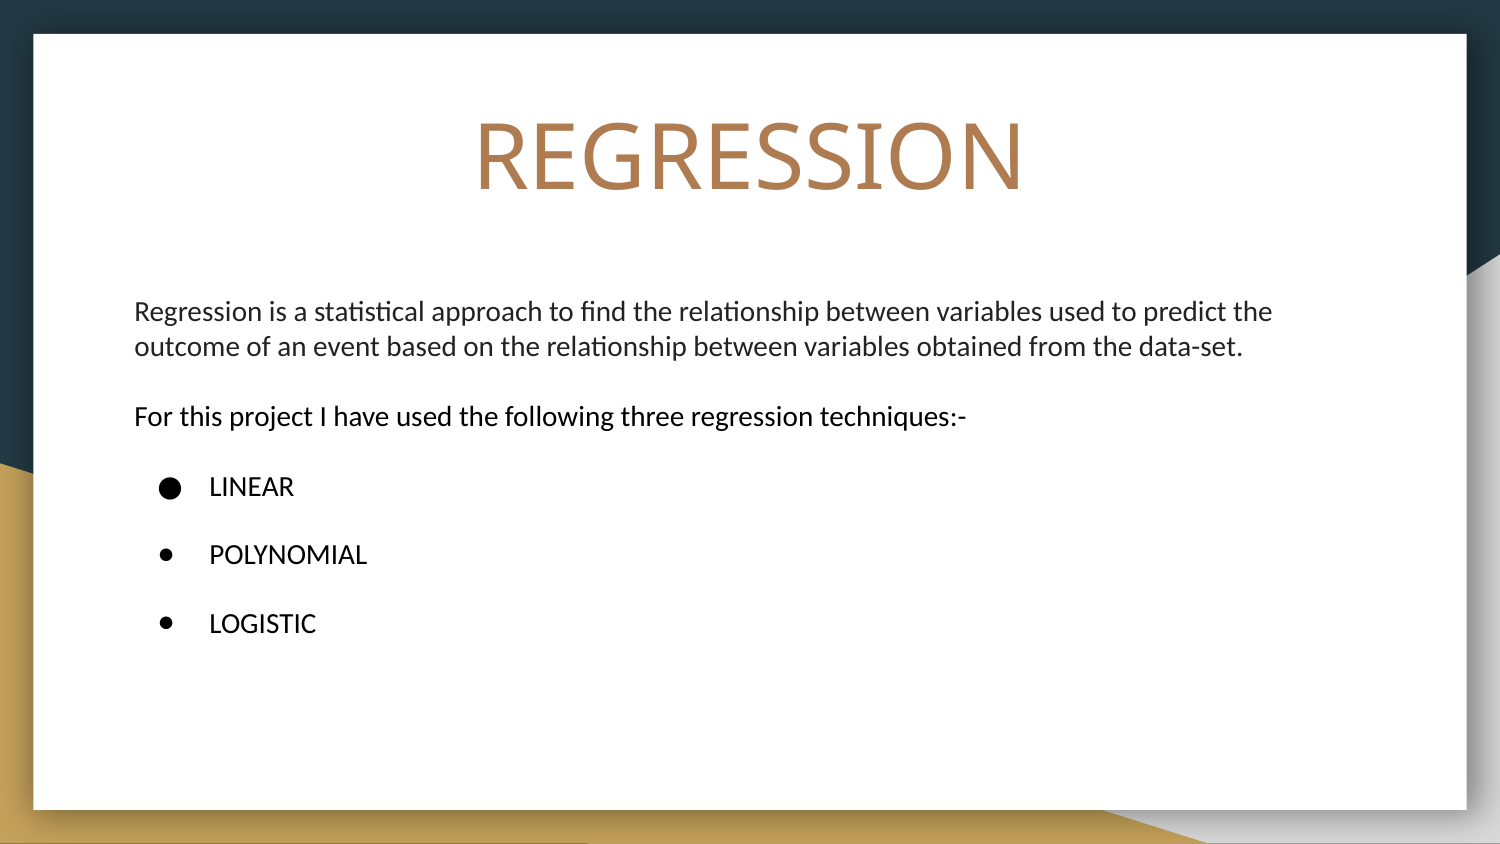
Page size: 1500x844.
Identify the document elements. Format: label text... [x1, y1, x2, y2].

title REGRESSION [119, 82, 1381, 171]
list Regression is a statistical approach to find the relationship between variables used to predict the outcome of an event based on the relationship between variables obtained from the data-set. For this project I have used the following three regression techniques:- LINEAR POLYNOMIAL LOGISTIC [119, 277, 1381, 734]
